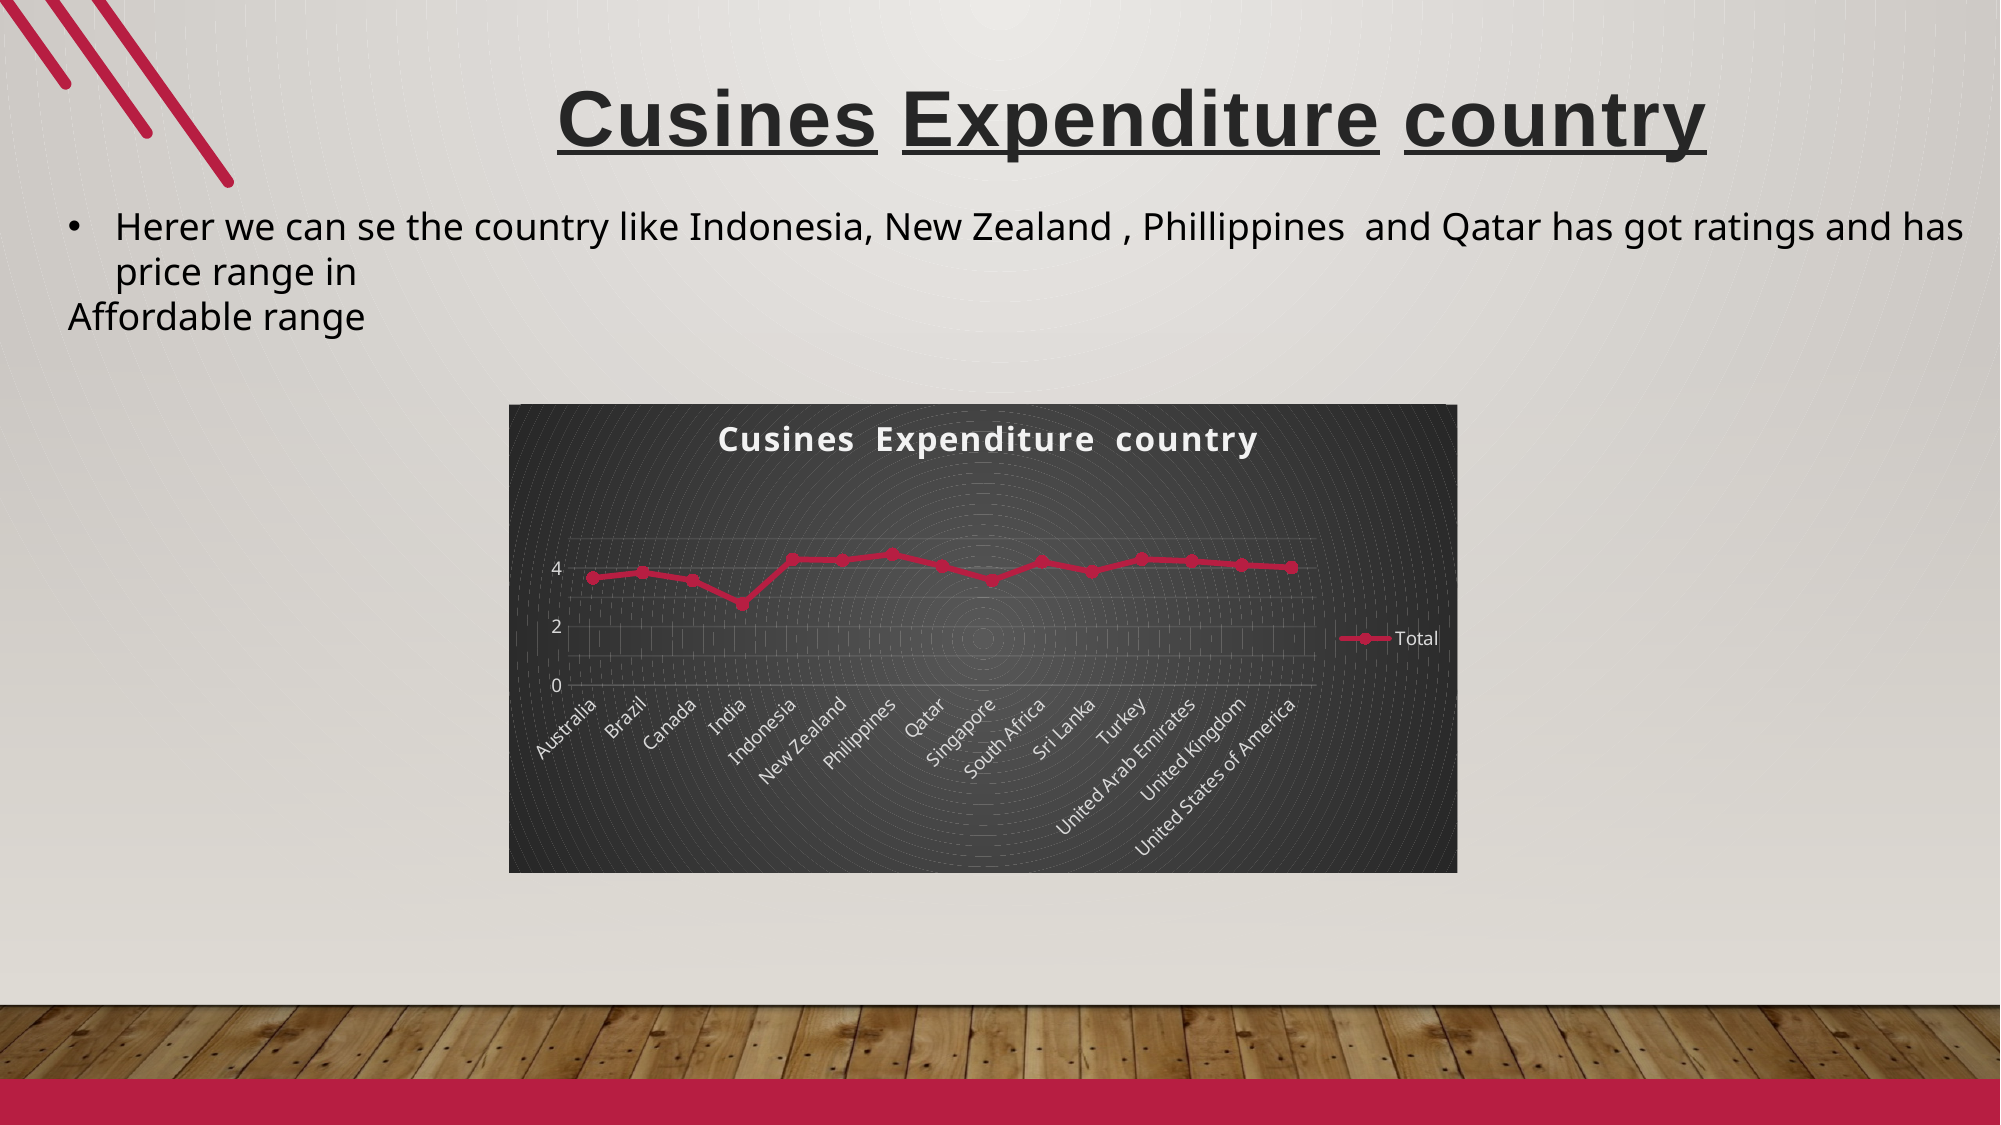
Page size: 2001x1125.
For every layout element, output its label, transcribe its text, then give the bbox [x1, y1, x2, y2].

chart [508, 404, 1458, 874]
picture [0, 1005, 2000, 1079]
text_box Herer we can se the country like Indonesia, New Zealand , Phillippines and Qatar has got ratings and has price range in Affordable range [53, 195, 2000, 391]
text_box Cusines Expenditure country [442, 59, 1834, 170]
